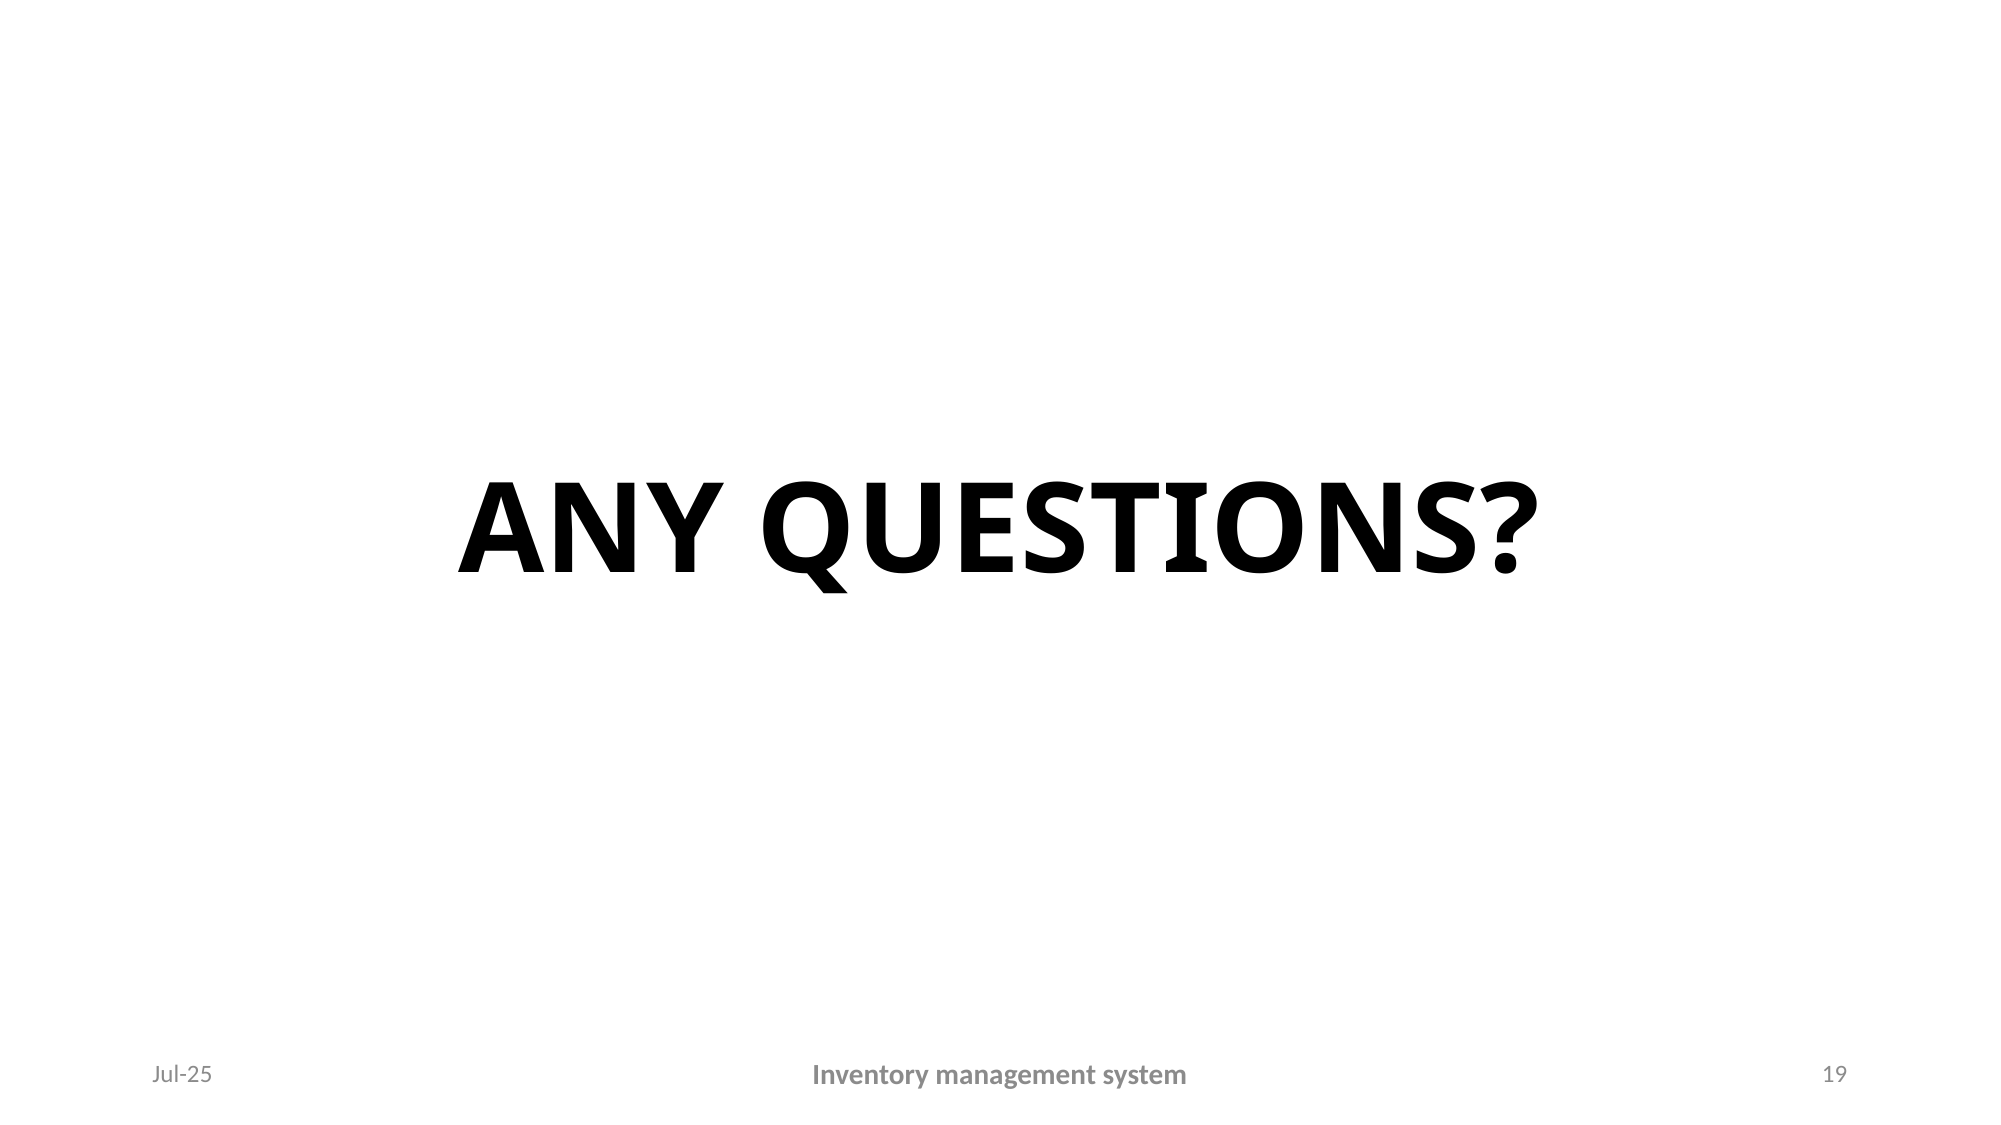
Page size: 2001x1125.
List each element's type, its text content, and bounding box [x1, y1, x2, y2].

title ANY QUESTIONS? [137, 59, 1863, 1005]
slide_number 19 [1412, 1042, 1863, 1103]
footer Inventory management system [662, 1042, 1338, 1103]
slide_number Jul-25 [137, 1042, 588, 1103]
